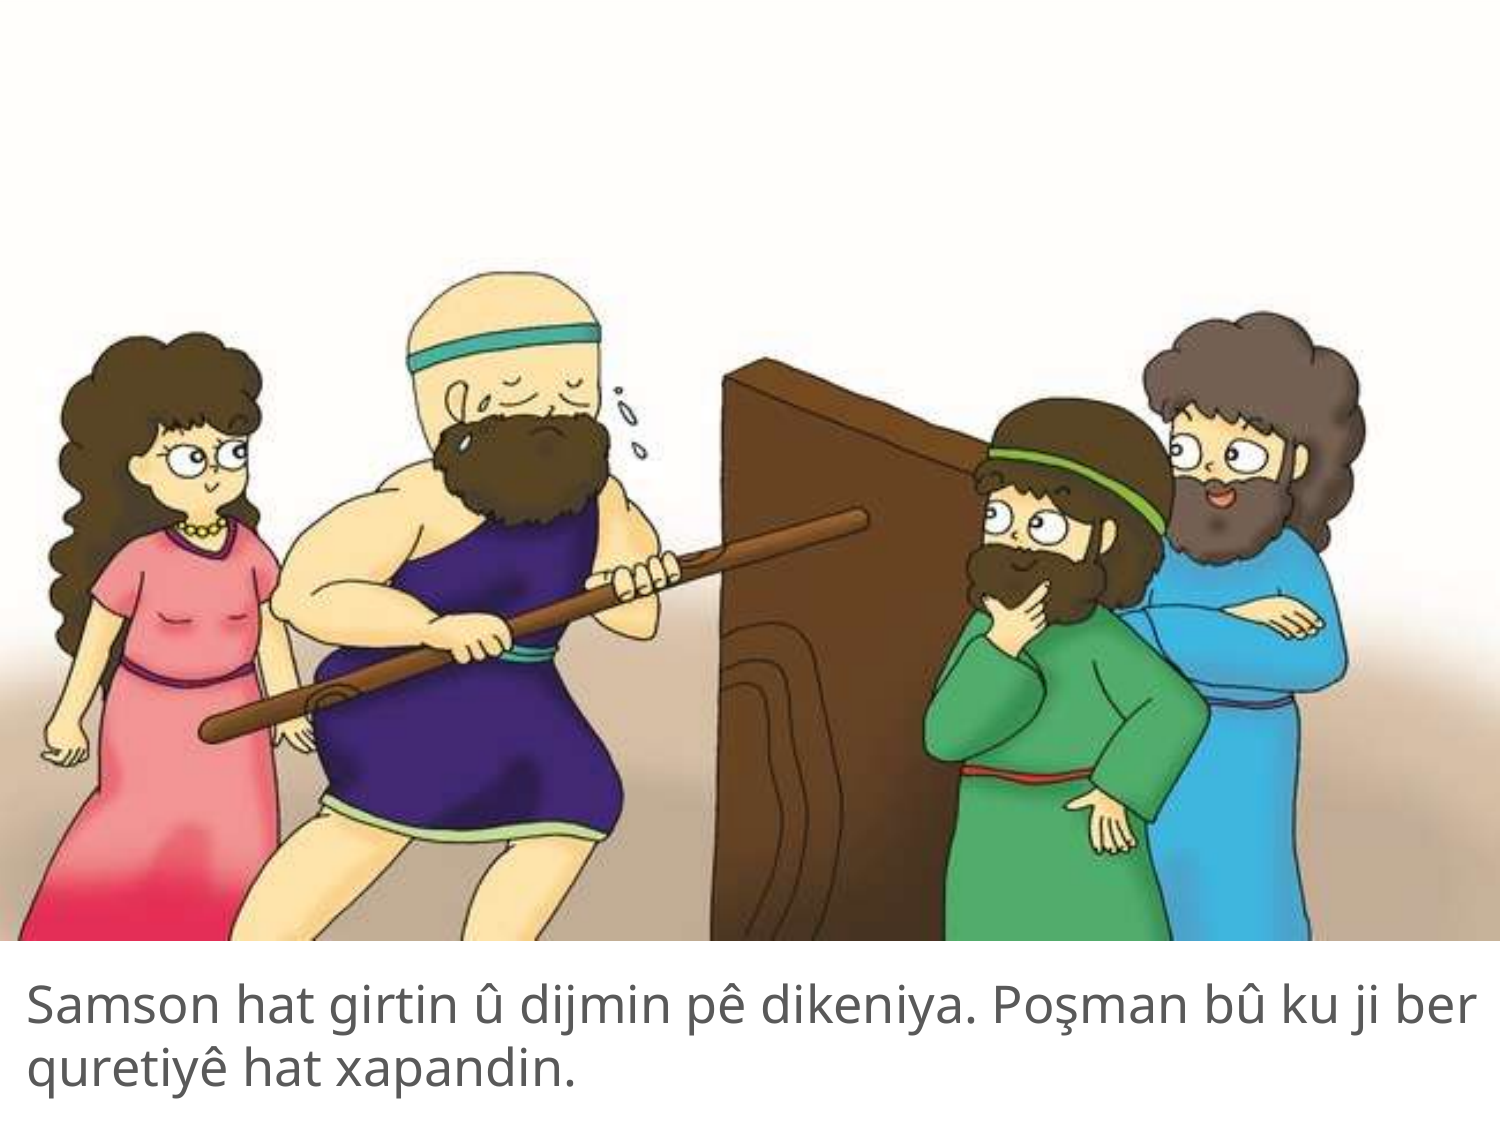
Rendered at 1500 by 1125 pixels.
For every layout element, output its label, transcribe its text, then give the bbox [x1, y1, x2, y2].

text_box Samson hat girtin û dijmin pê dikeniya. Poşman bû ku ji ber quretiyê hat xapandin. [11, 964, 1498, 1104]
picture [0, 0, 1500, 941]
